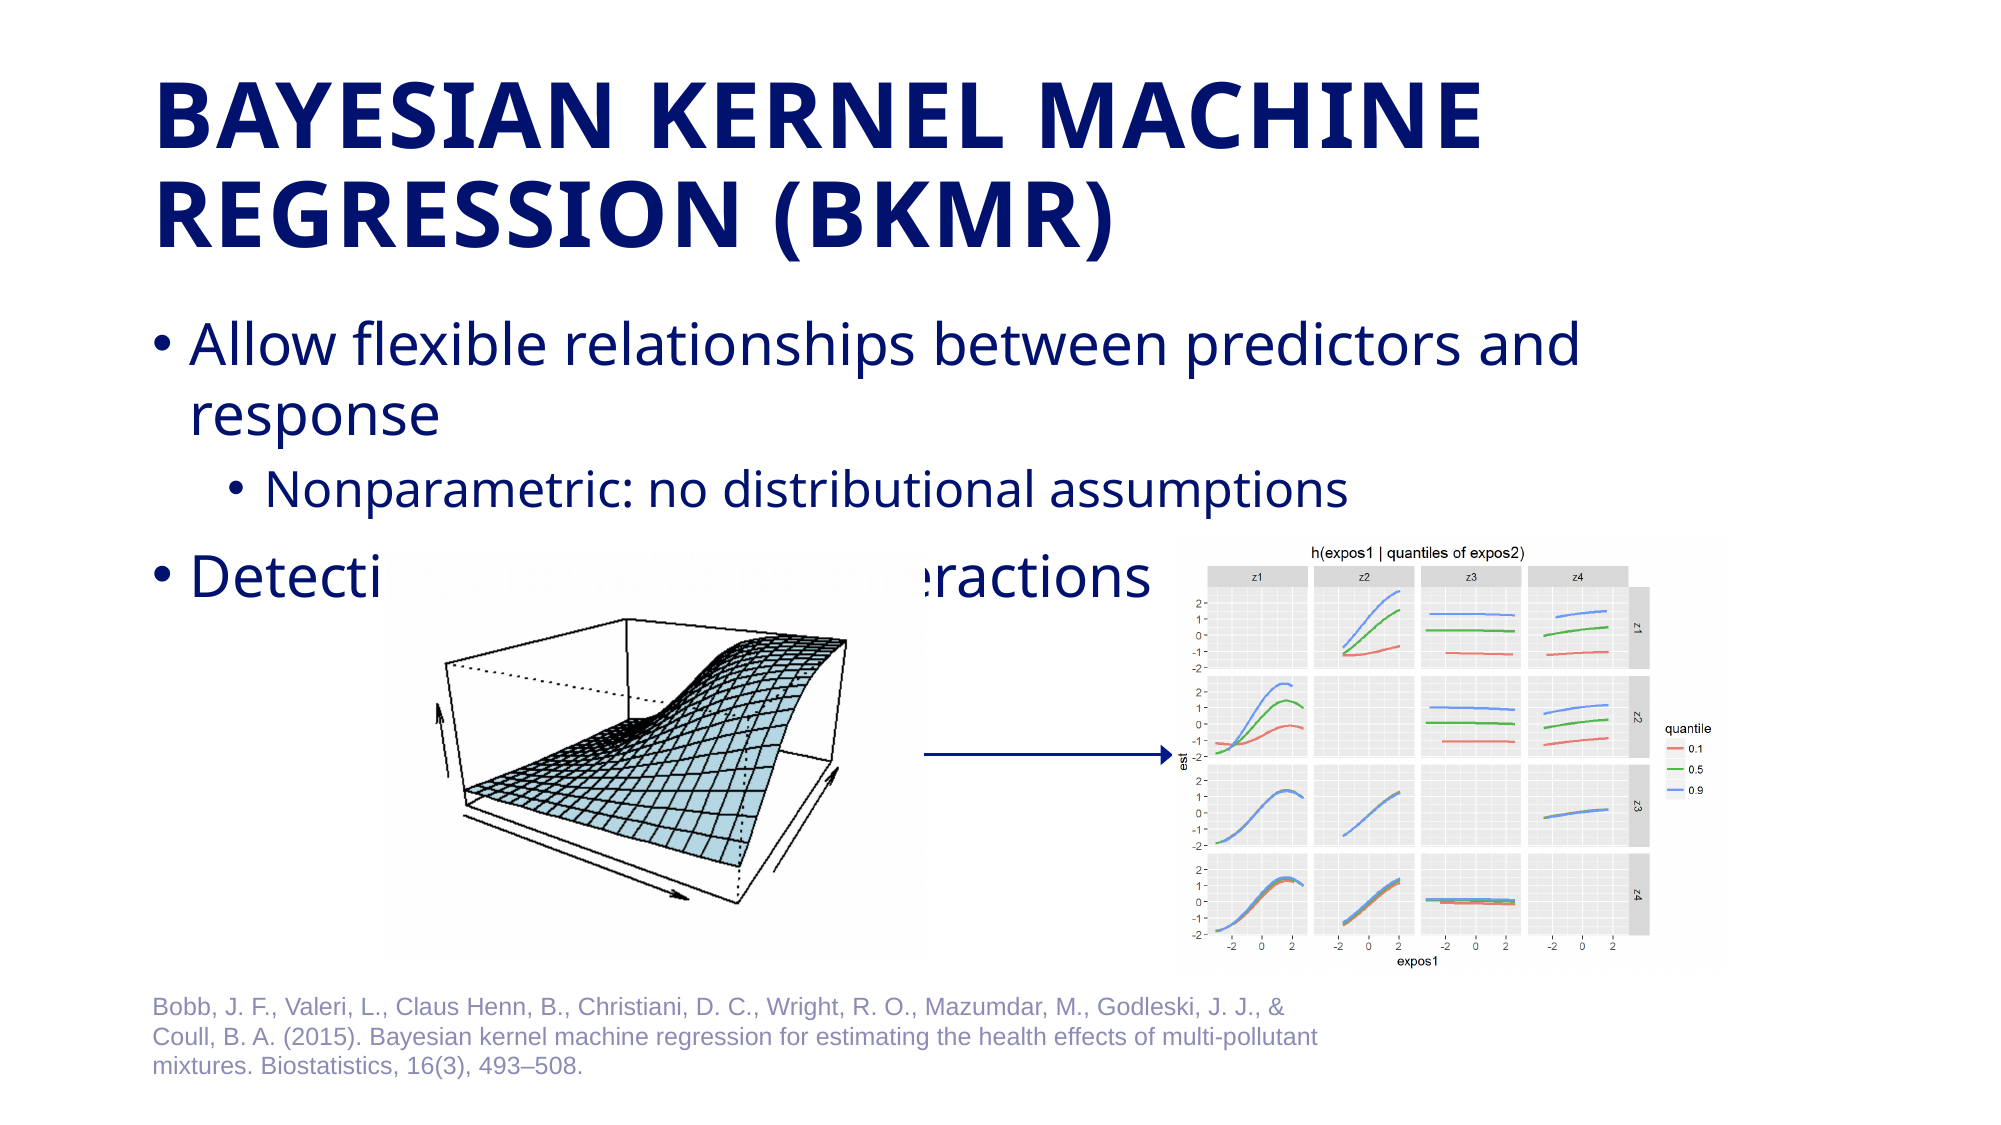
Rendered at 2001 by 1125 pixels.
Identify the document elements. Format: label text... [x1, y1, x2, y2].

title Bayesian Kernel Machine Regression (BKMR) [137, 59, 1863, 278]
list Allow flexible relationships between predictors and response Nonparametric: no distributional assumptions Detecting non-additive interactions [137, 299, 1863, 1014]
footer Bobb, J. F., Valeri, L., Claus Henn, B., Christiani, D. C., Wright, R. O., Mazumdar, M., Godleski, J. J., & Coull, B. A. (2015). Bayesian kernel machine regression for estimating the health effects of multi-pollutant mixtures. Biostatistics, 16(3), 493–508. [137, 1005, 1371, 1066]
picture [386, 552, 925, 958]
picture [1172, 537, 1727, 973]
